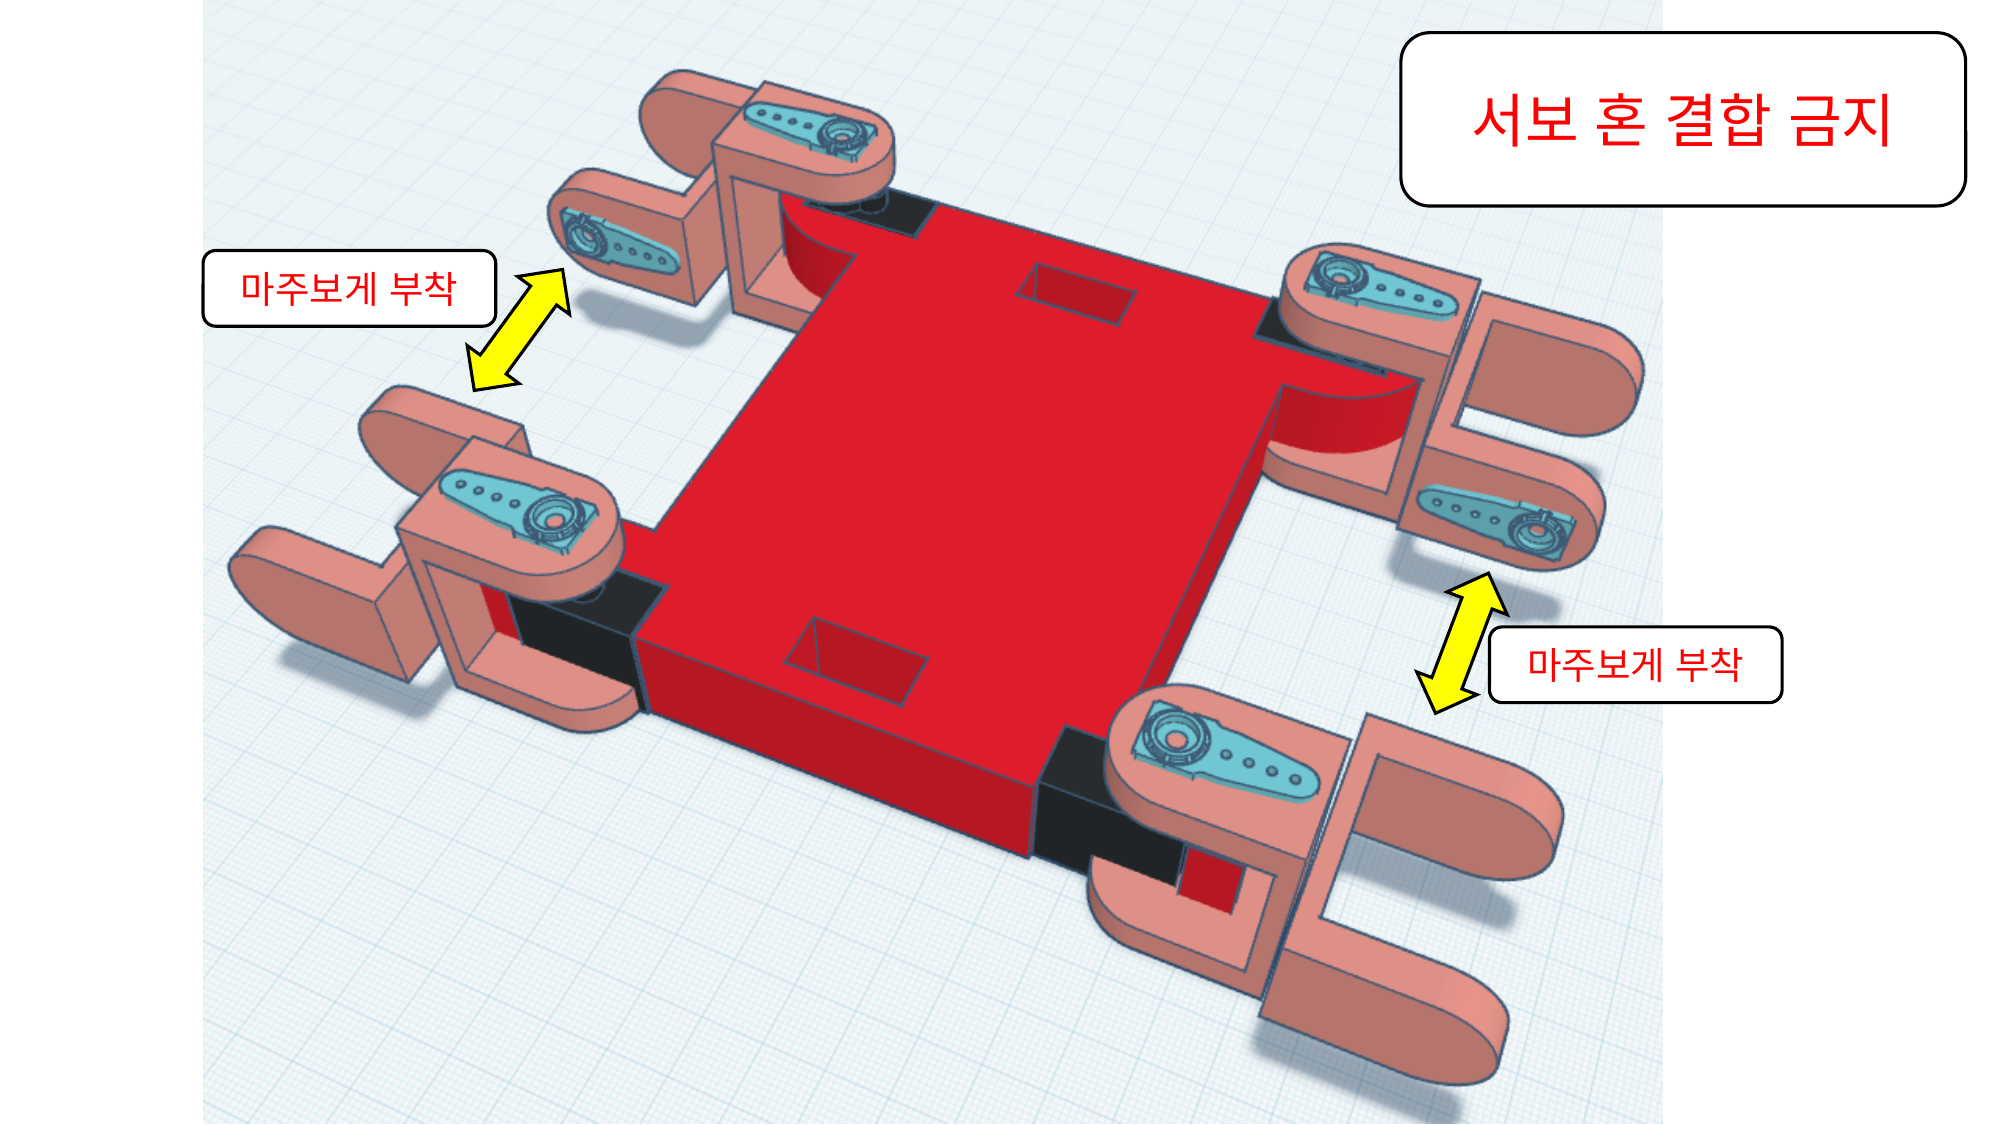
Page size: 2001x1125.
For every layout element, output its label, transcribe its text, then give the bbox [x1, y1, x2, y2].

text_box 서보 혼 결합 금지 [1664, 31, 1968, 208]
text_box 마주보게 부착 [1664, 625, 1784, 705]
picture [202, 0, 1664, 1124]
